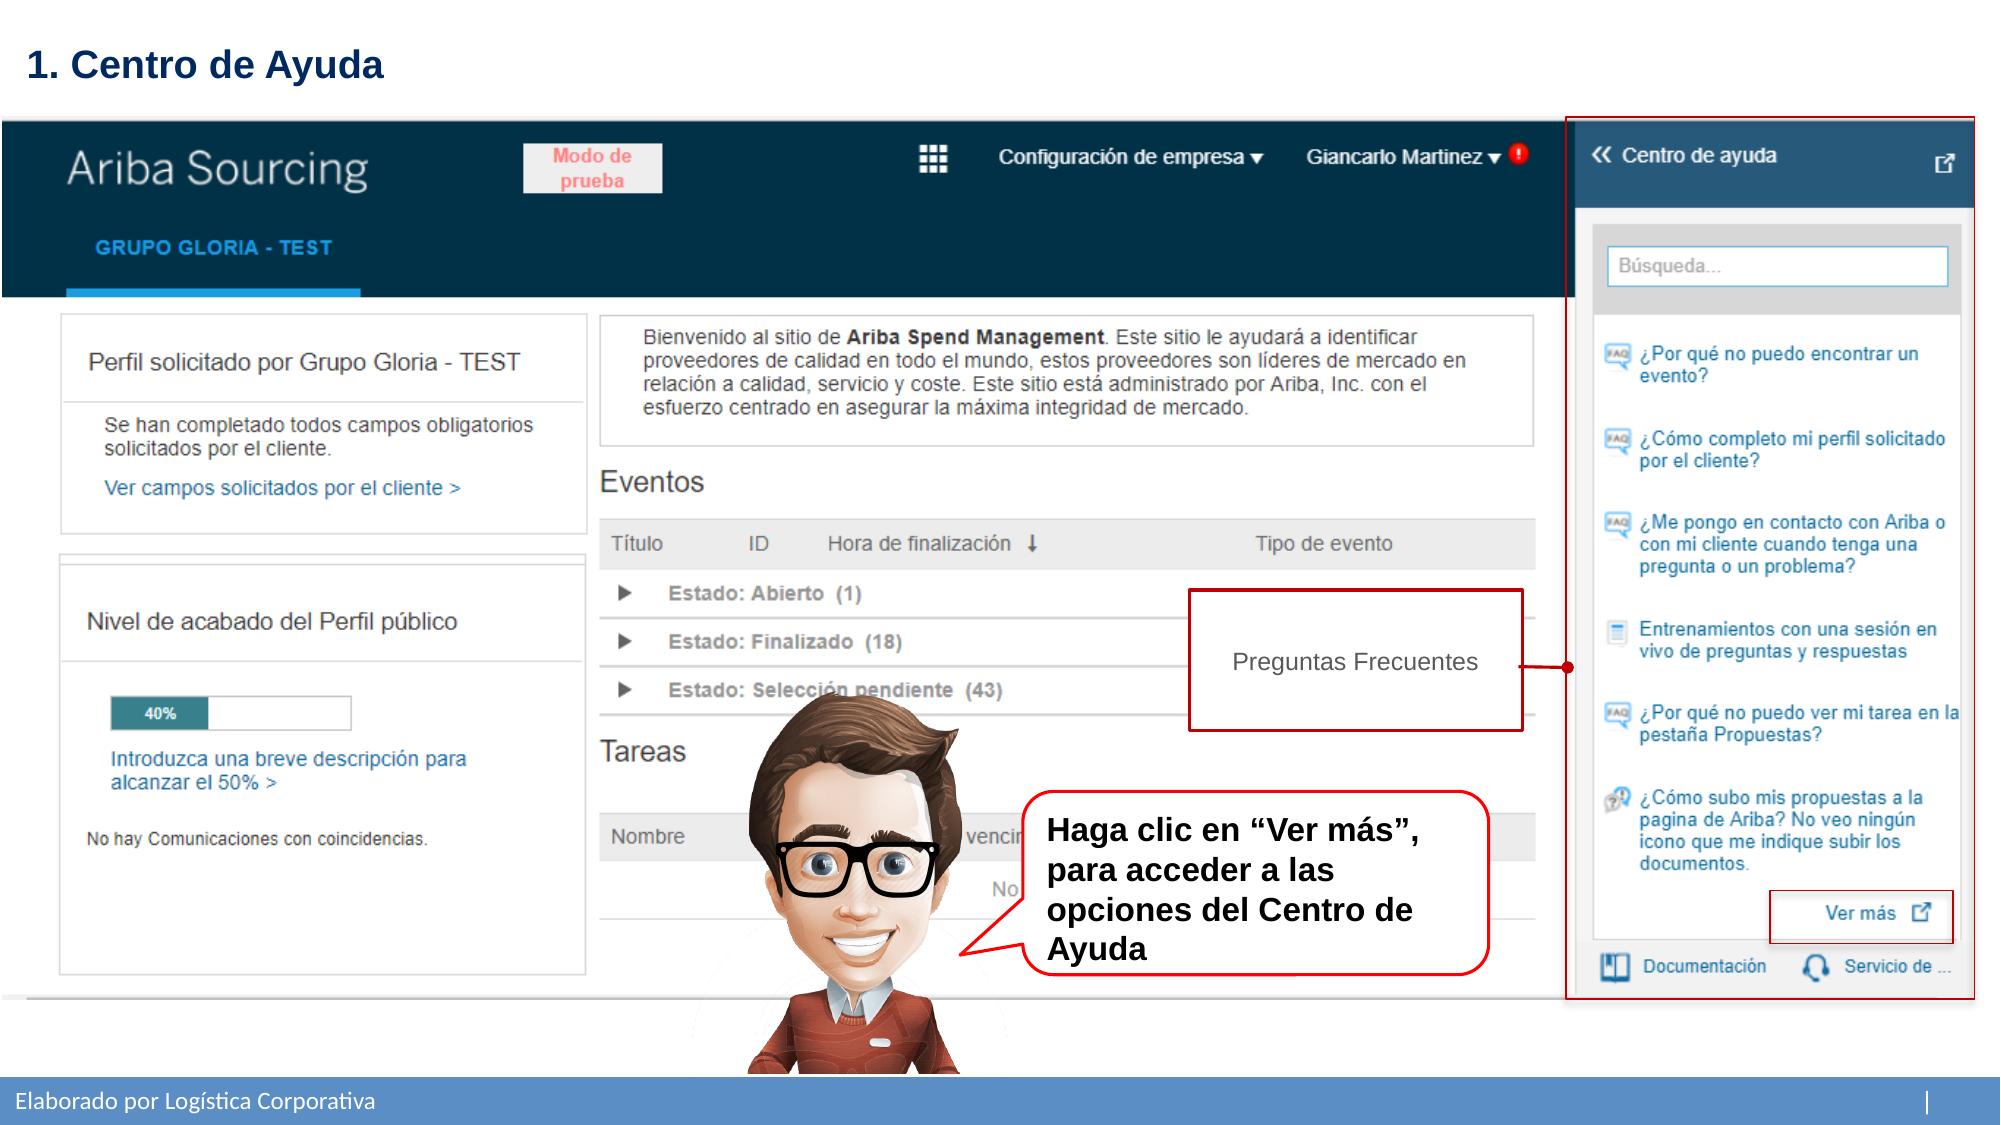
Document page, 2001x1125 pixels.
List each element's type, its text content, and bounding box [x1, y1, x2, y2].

picture [0, 116, 1975, 1075]
title 1. Centro de Ayuda [26, 38, 1951, 88]
